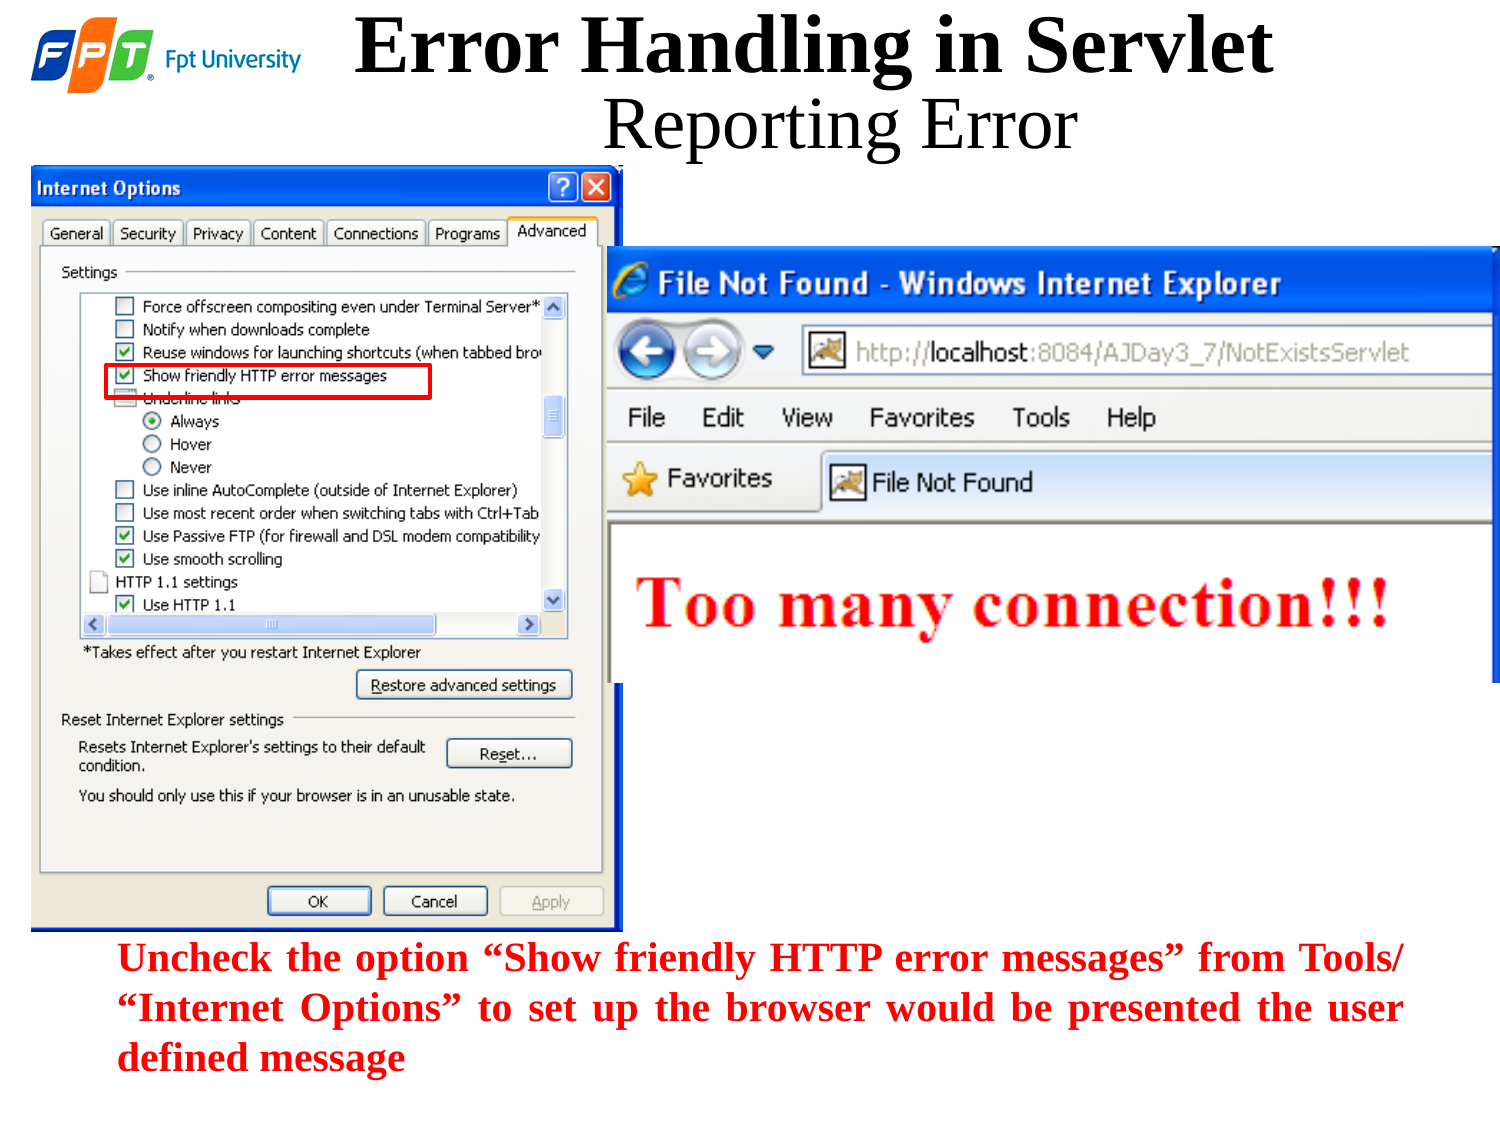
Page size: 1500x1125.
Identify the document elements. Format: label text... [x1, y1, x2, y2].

picture [0, 0, 150, 122]
text_box Uncheck the option “Show friendly HTTP error messages” from Tools/ “Internet Options” to set up the browser would be presented the user defined message [102, 922, 1420, 1088]
picture [31, 165, 1500, 932]
title Error Handling in Servlet Reporting Error [150, 0, 1500, 194]
